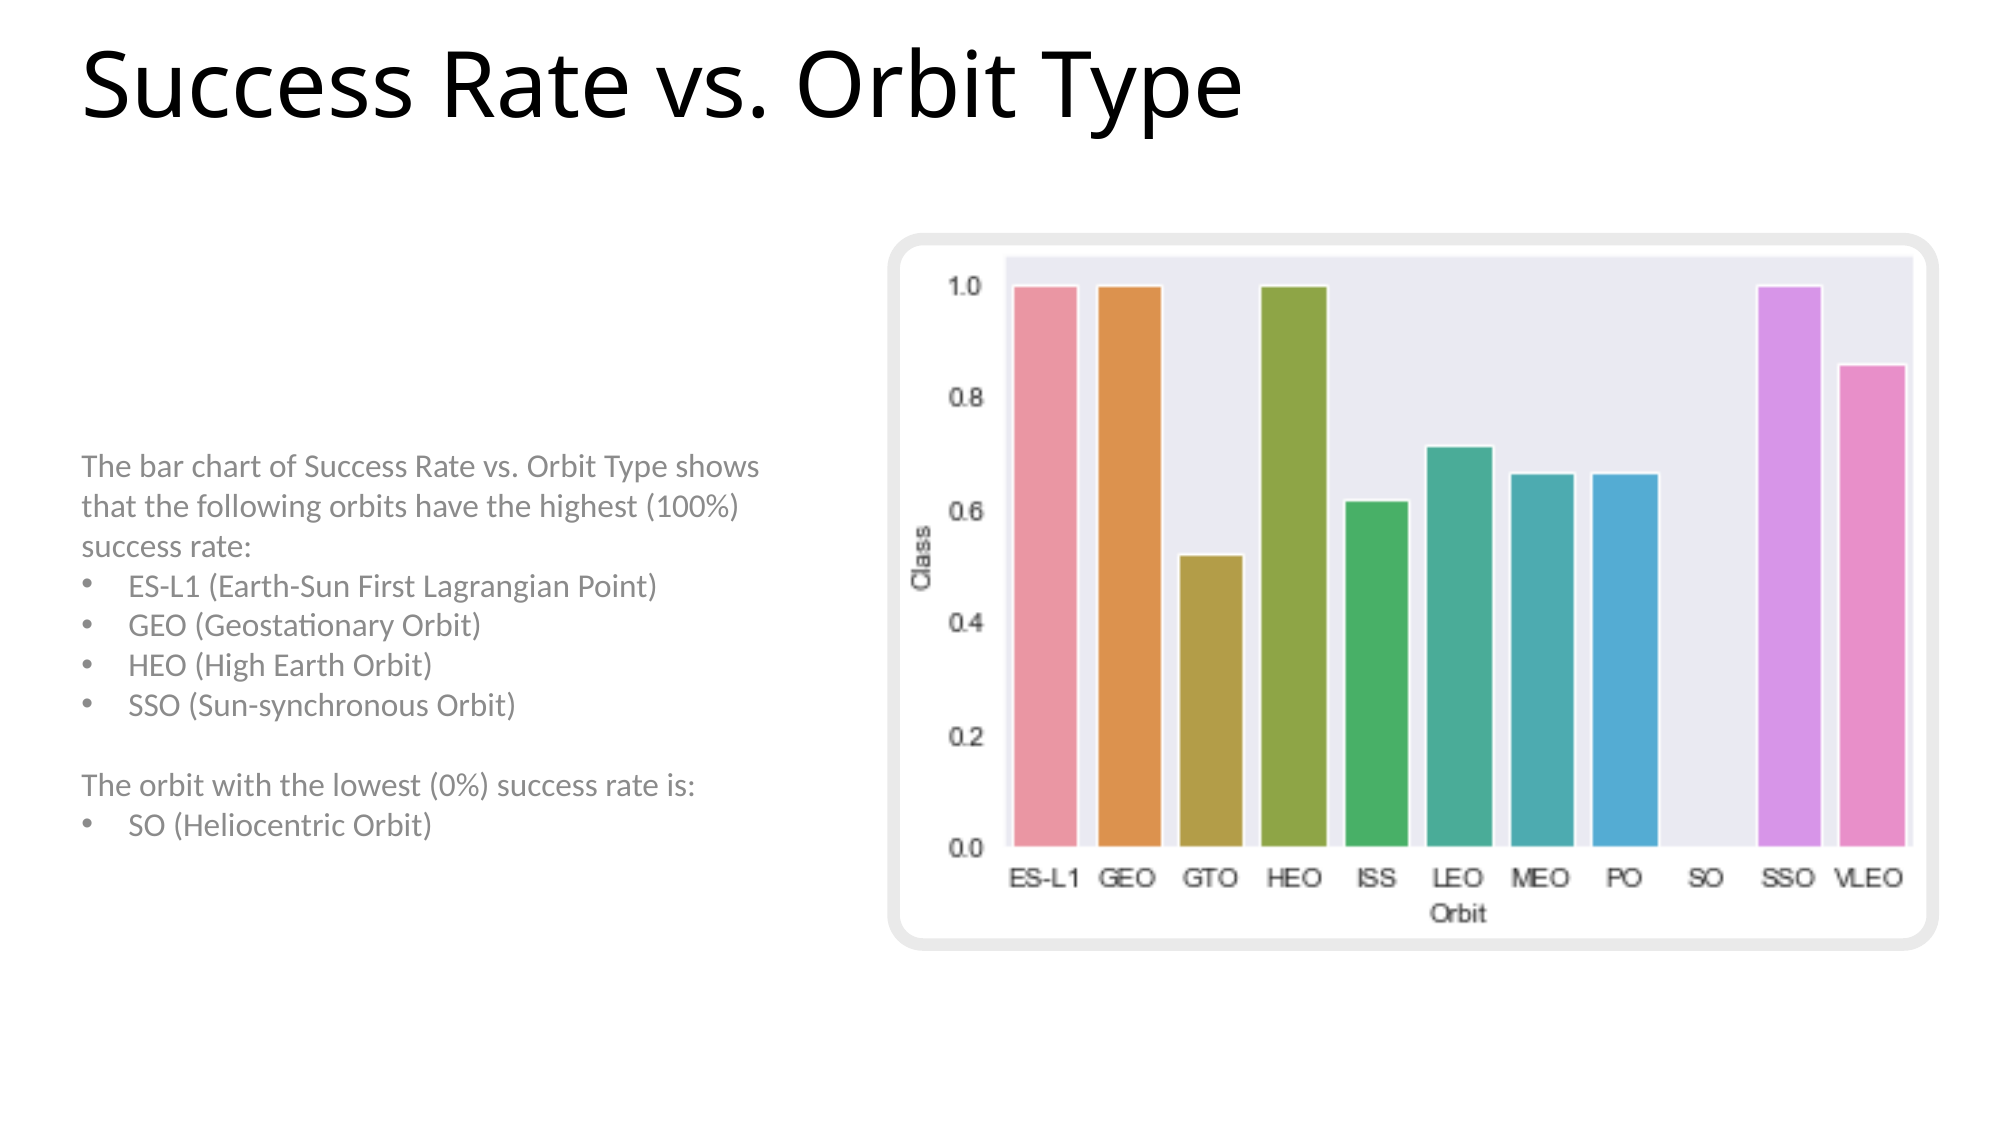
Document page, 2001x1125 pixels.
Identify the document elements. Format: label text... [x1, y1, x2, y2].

text_box Success Rate vs. Orbit Type [66, 30, 1863, 149]
text_box The bar chart of Success Rate vs. Orbit Type shows that the following orbits have the highest (100%) success rate: ES-L1 (Earth-Sun First Lagrangian Point) GEO (Geostationary Orbit) HEO (High Earth Orbit) SSO (Sun-synchronous Orbit) The orbit with the lowest (0%) success rate is: SO (Heliocentric Orbit) [66, 237, 835, 1050]
picture [893, 239, 1933, 945]
